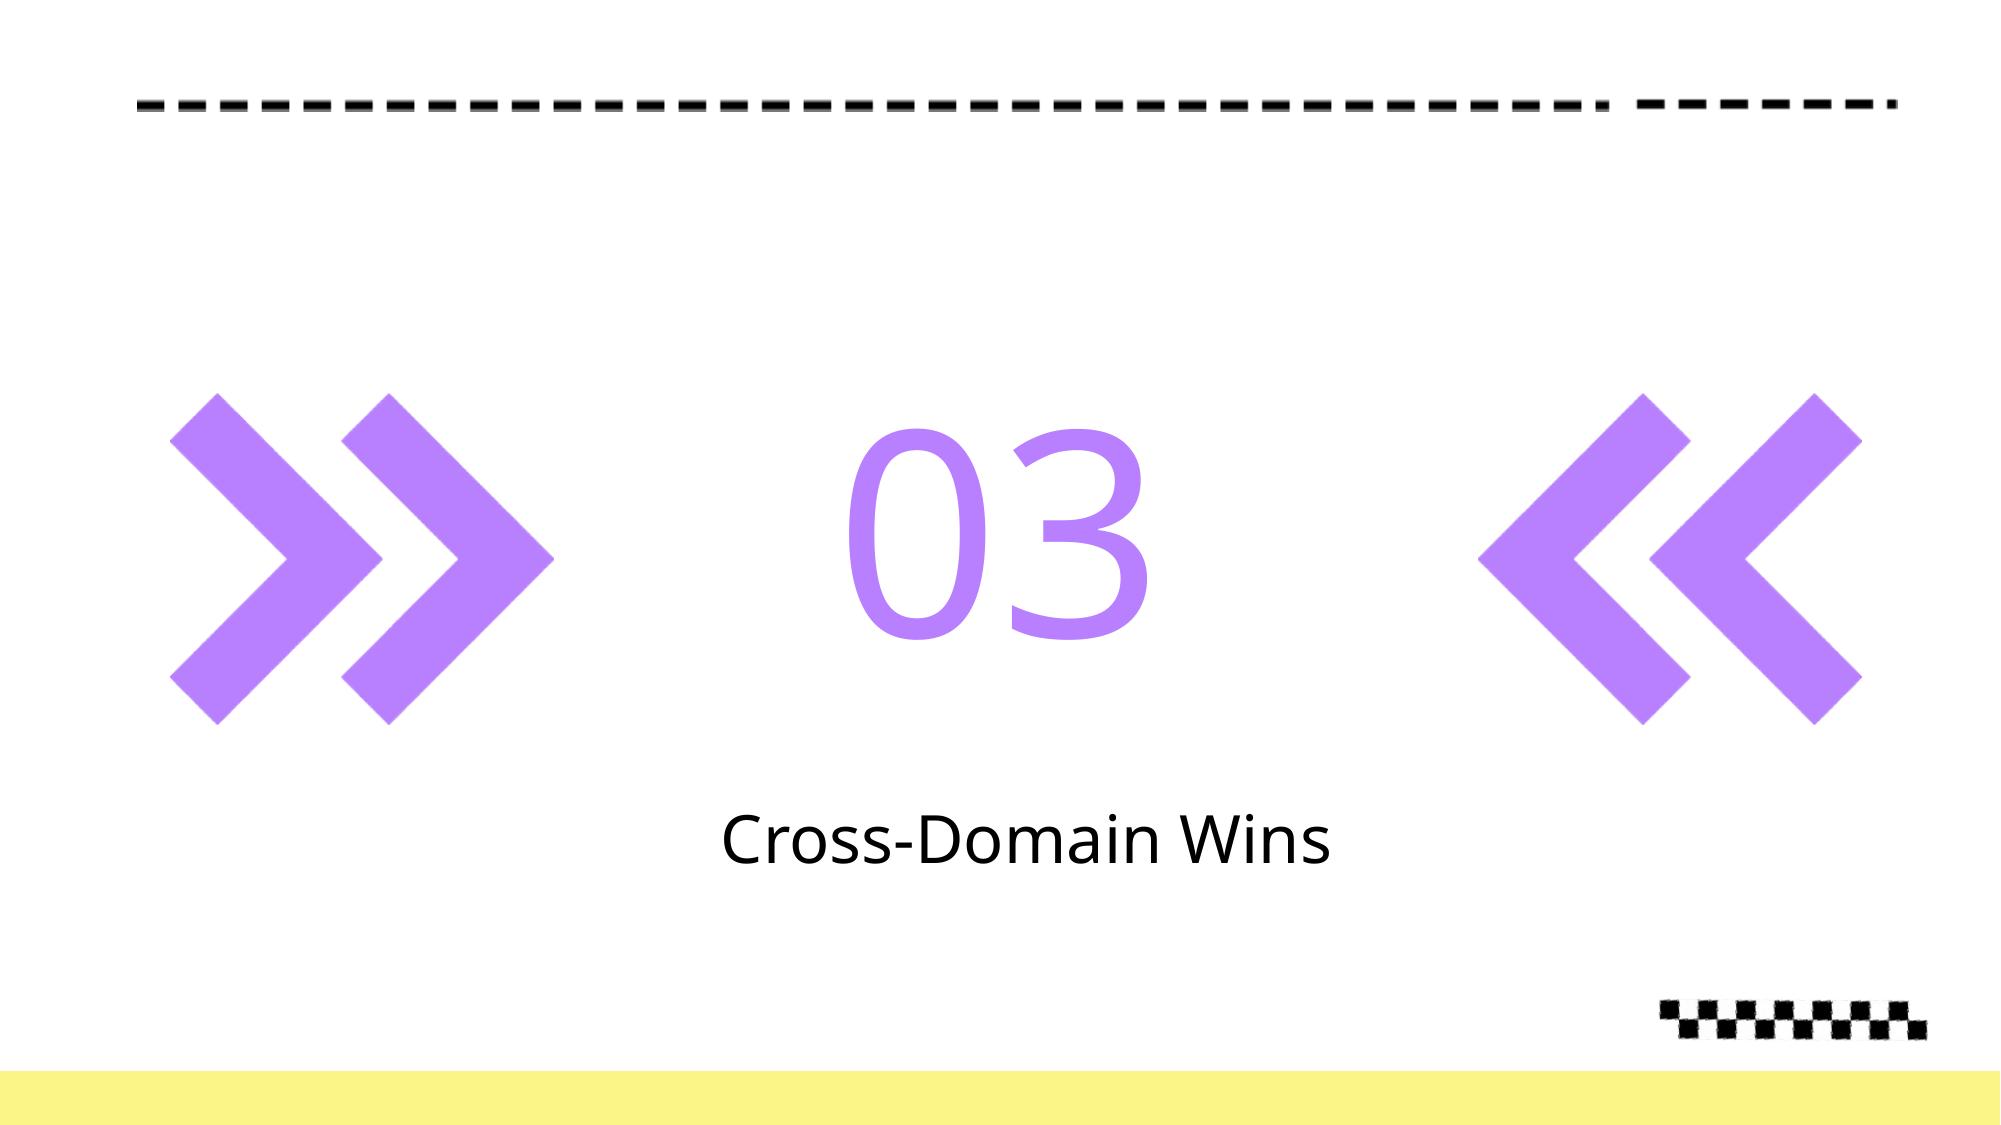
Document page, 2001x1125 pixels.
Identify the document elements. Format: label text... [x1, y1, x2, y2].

picture [0, 968, 2000, 1125]
picture [170, 393, 554, 725]
picture [137, 98, 1898, 112]
text_box Cross-Domain Wins [257, 796, 1796, 877]
text_box 03 [764, 342, 1236, 703]
picture [1477, 393, 1862, 725]
